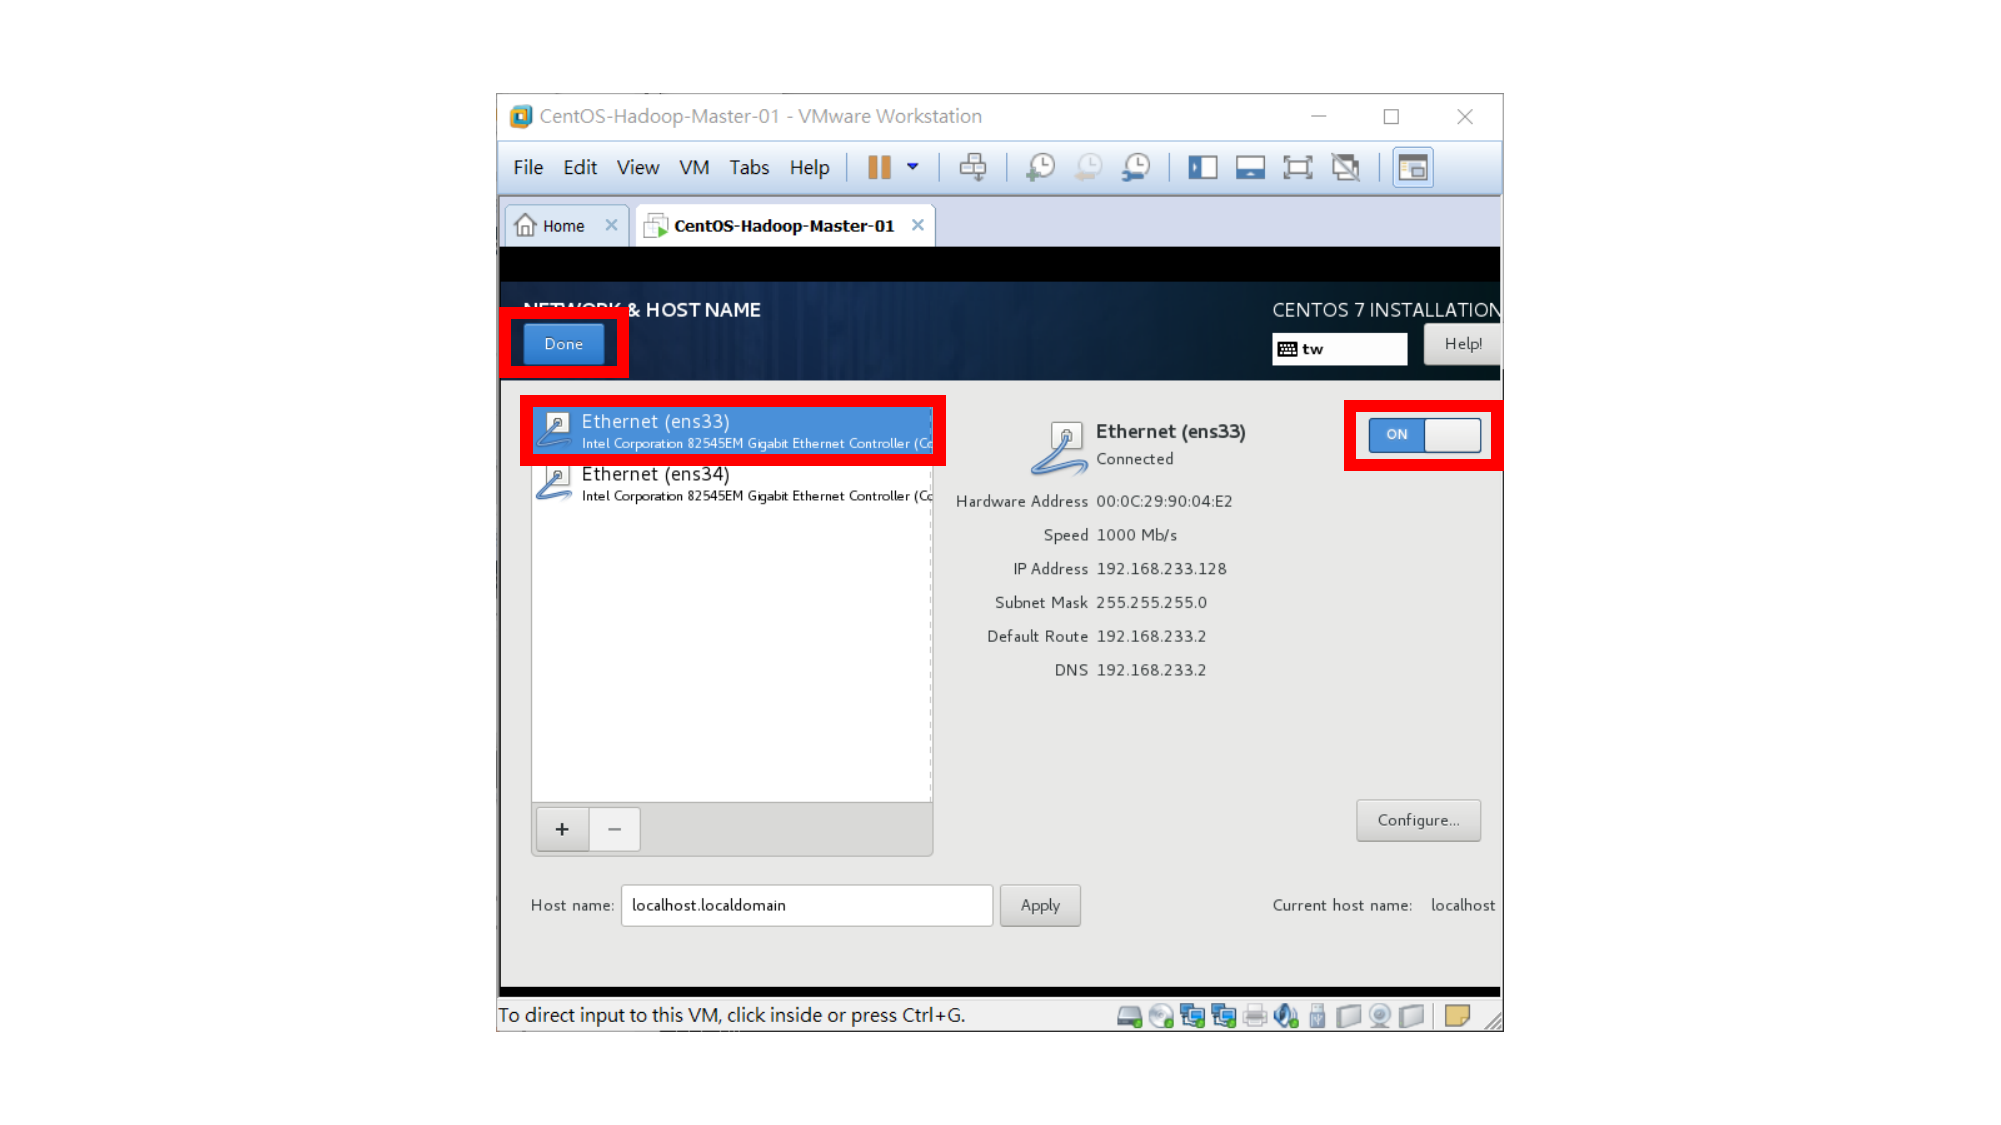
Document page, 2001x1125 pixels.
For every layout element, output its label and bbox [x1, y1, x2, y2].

picture [496, 92, 1504, 1032]
